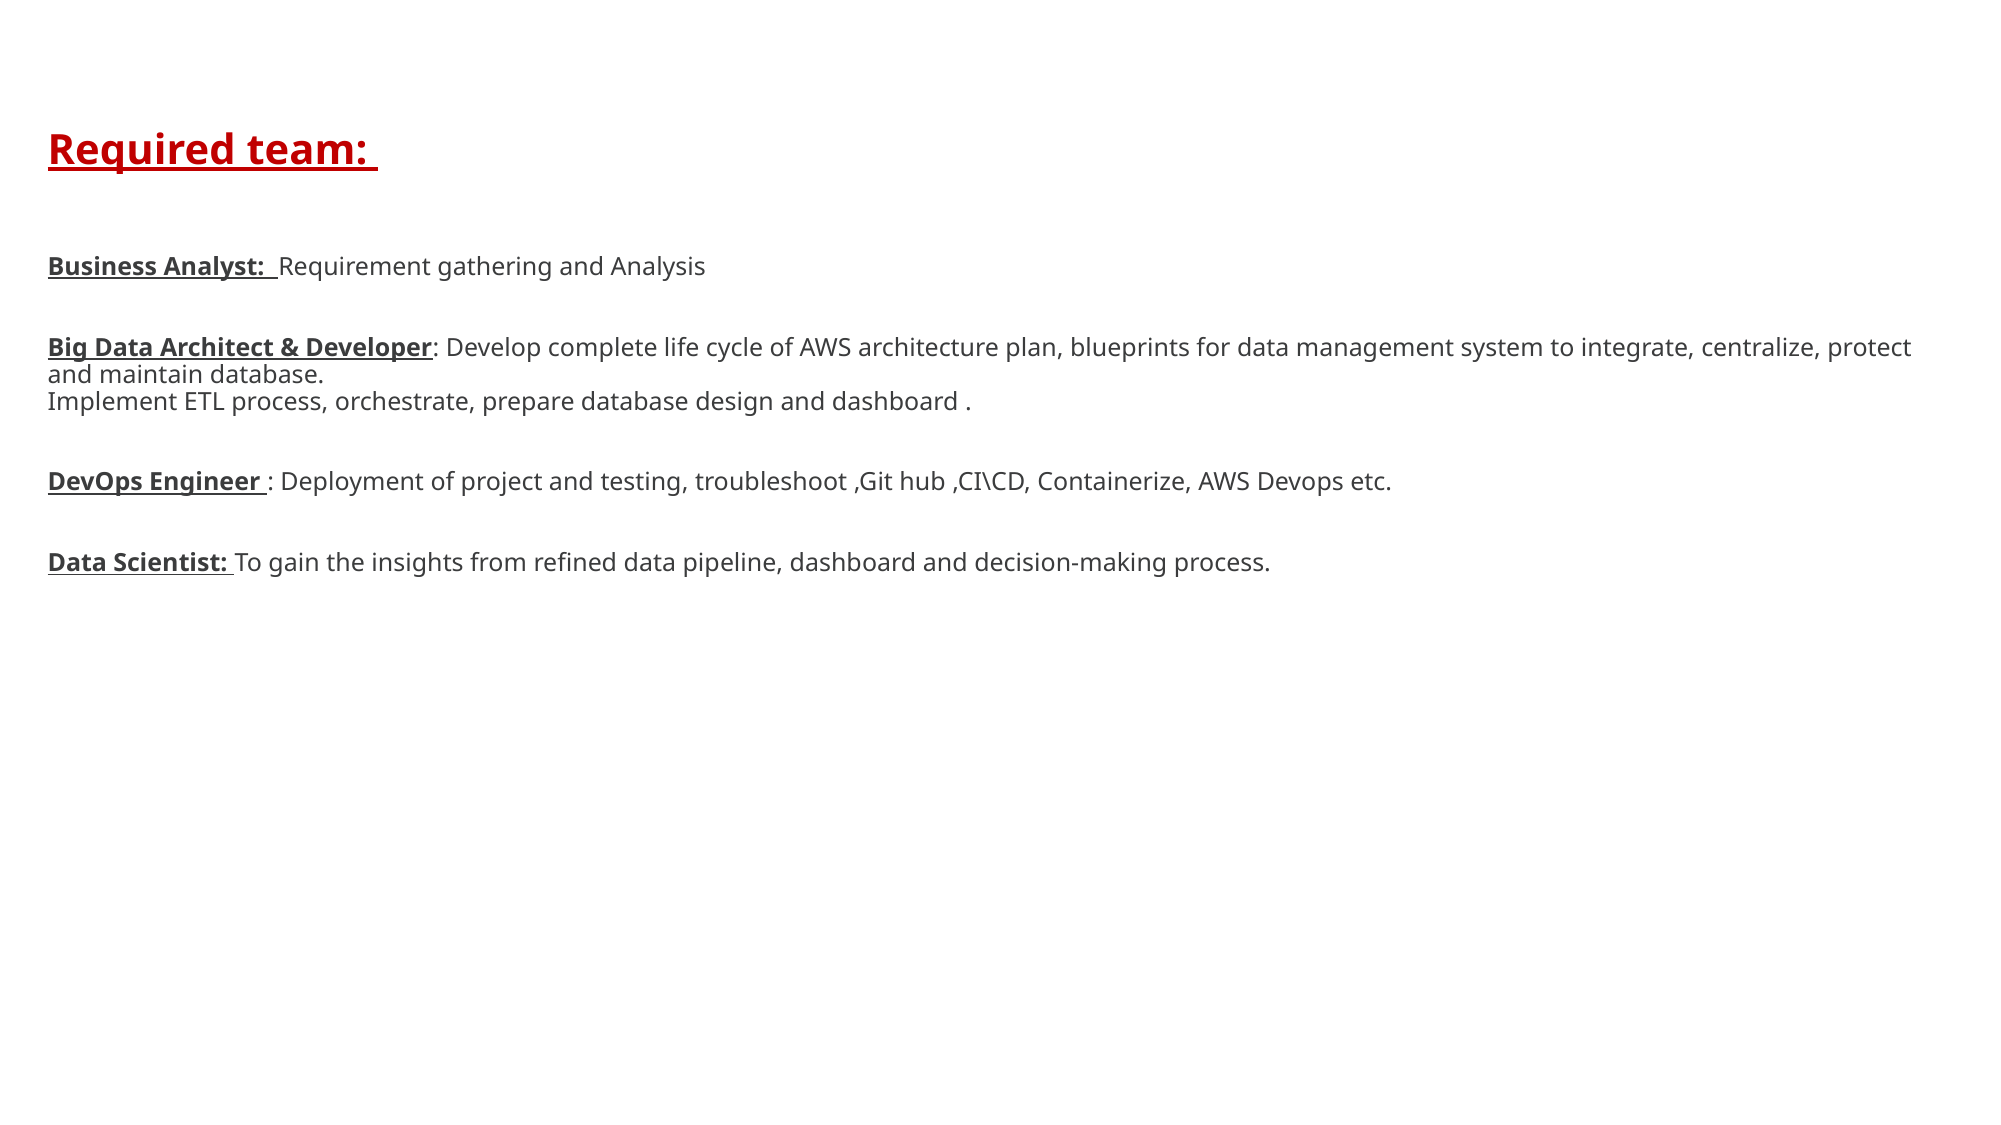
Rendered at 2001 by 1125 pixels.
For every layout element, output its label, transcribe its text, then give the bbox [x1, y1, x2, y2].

title Required team: Business Analyst: Requirement gathering and Analysis Big Data Architect & Developer: Develop complete life cycle of AWS architecture plan, blueprints for data management system to integrate, centralize, protect and maintain database. Implement ETL process, orchestrate, prepare database design and dashboard . DevOps Engineer : Deployment of project and testing, troubleshoot ,Git hub ,CI\CD, Containerize, AWS Devops etc. Data Scientist: To gain the insights from refined data pipeline, dashboard and decision-making process. [32, 217, 1968, 563]
